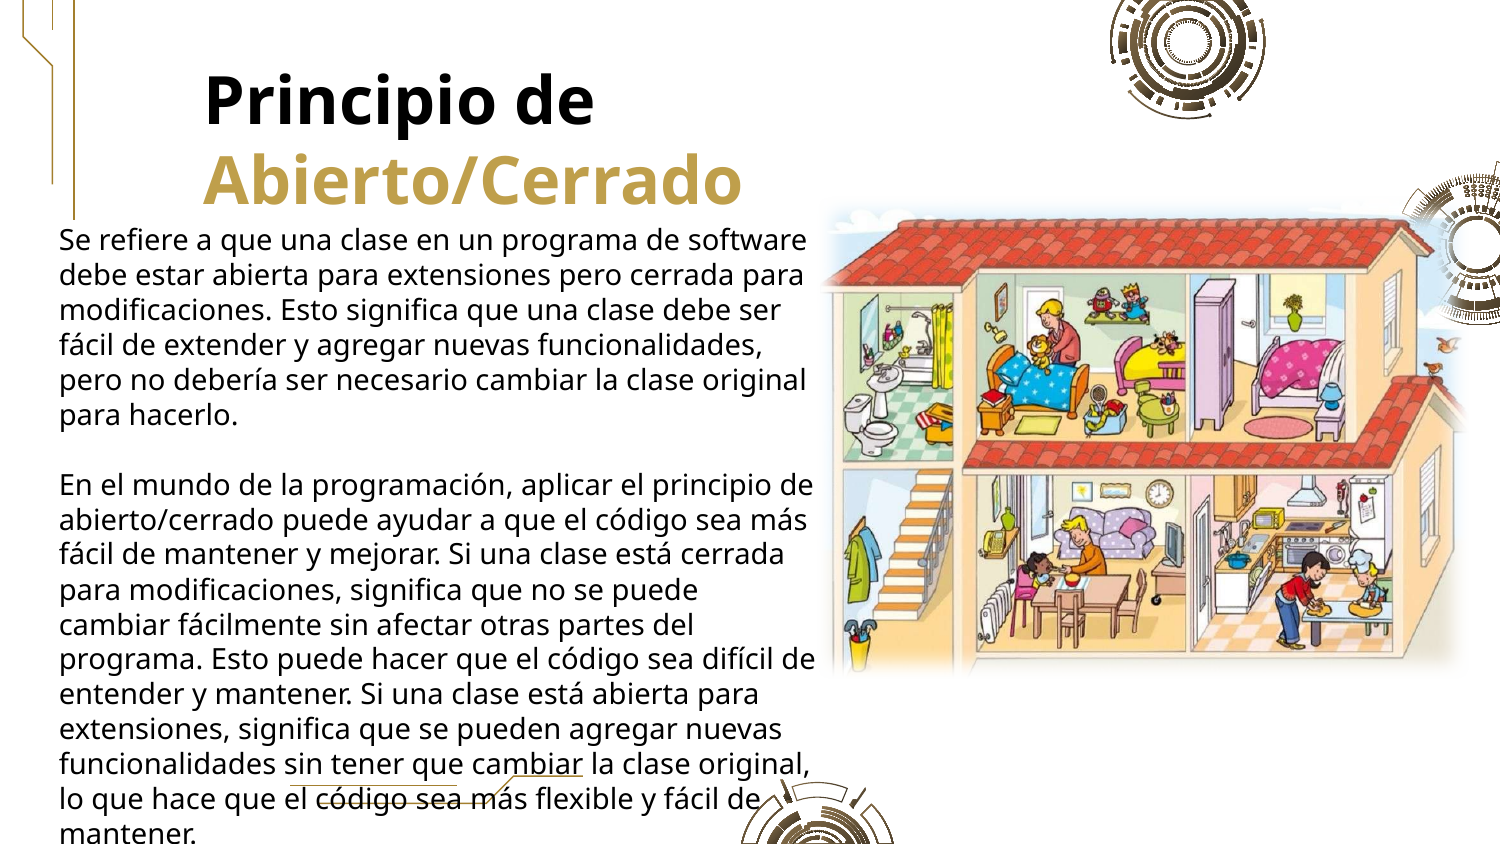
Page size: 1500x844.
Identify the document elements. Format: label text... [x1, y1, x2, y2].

text_box Principio de Abierto/Cerrado [188, 42, 1133, 147]
text_box Se refiere a que una clase en un programa de software debe estar abierta para extensiones pero cerrada para modificaciones. Esto significa que una clase debe ser fácil de extender y agregar nuevas funcionalidades, pero no debería ser necesario cambiar la clase original para hacerlo. En el mundo de la programación, aplicar el principio de abierto/cerrado puede ayudar a que el código sea más fácil de mantener y mejorar. Si una clase está cerrada para modificaciones, significa que no se puede cambiar fácilmente sin afectar otras partes del programa. Esto puede hacer que el código sea difícil de entender y mantener. Si una clase está abierta para extensiones, significa que se pueden agregar nuevas funcionalidades sin tener que cambiar la clase original, lo que hace que el código sea más flexible y fácil de mantener. [43, 213, 833, 844]
picture [815, 195, 1470, 680]
